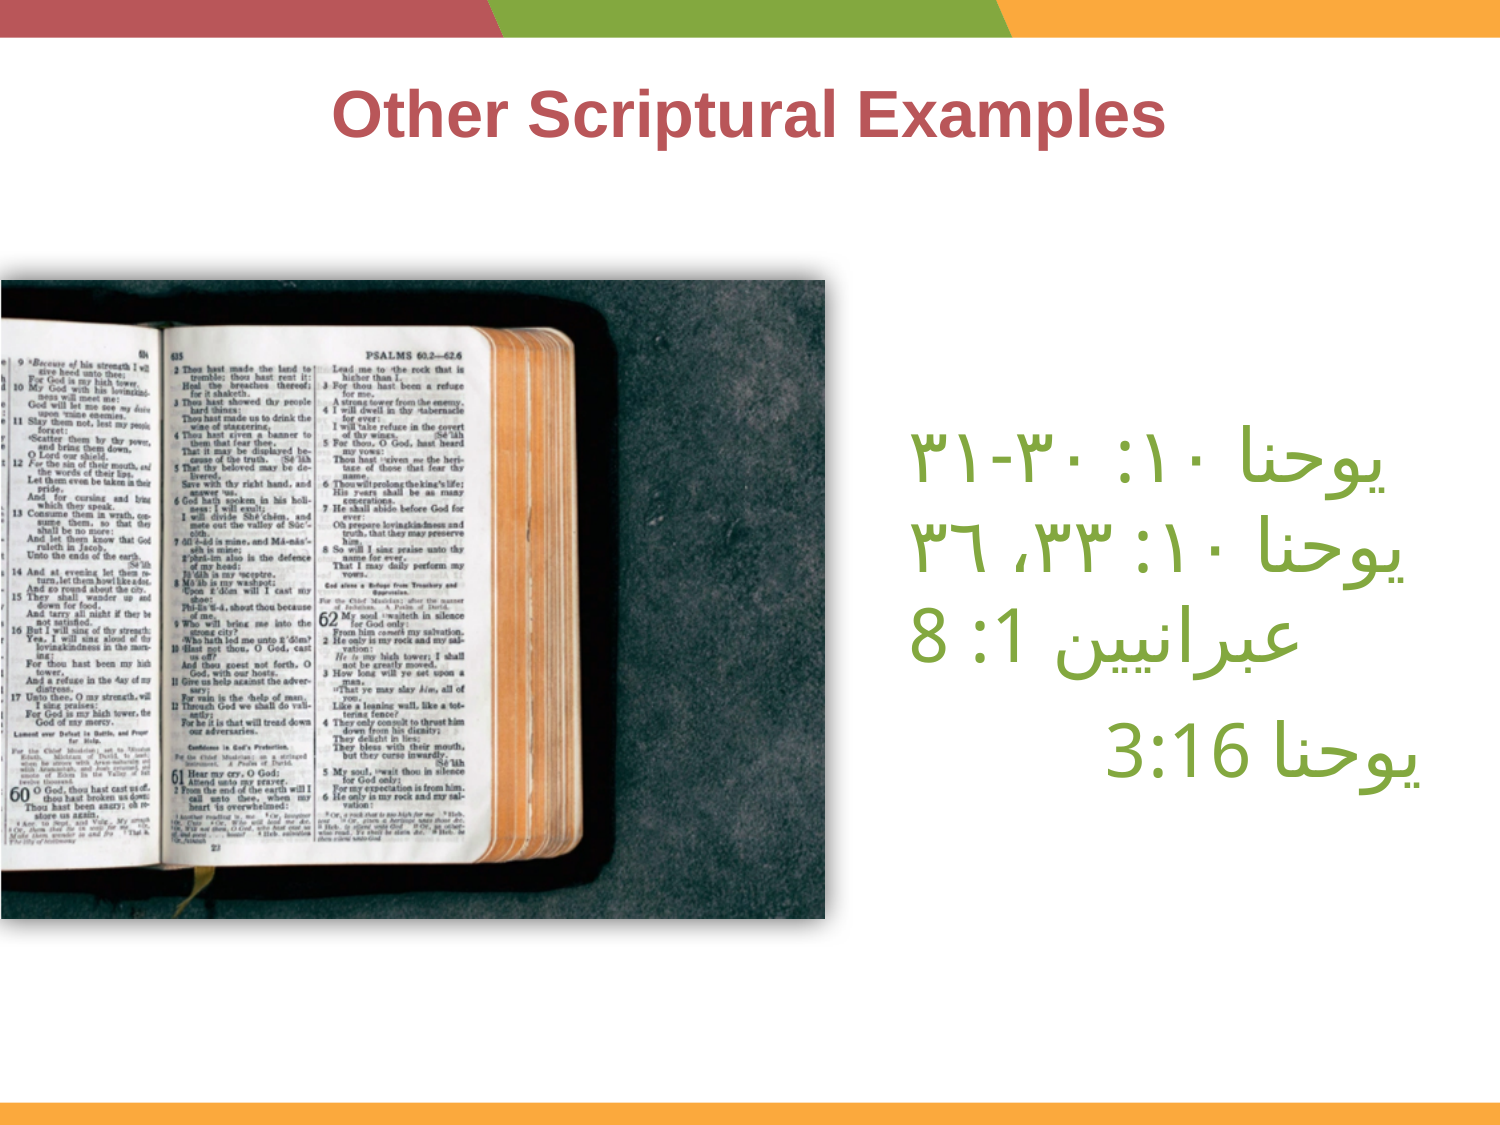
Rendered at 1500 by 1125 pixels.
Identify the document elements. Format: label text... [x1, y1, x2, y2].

text_box يوحنا ١٠: ٣٠-٣١ يوحنا ١٠: ٣٣، ٣٦ عبرانيين 1: 8 يوحنا 3:16 [893, 399, 1438, 800]
picture [0, 280, 825, 919]
title Other Scriptural Examples [103, 63, 1397, 281]
